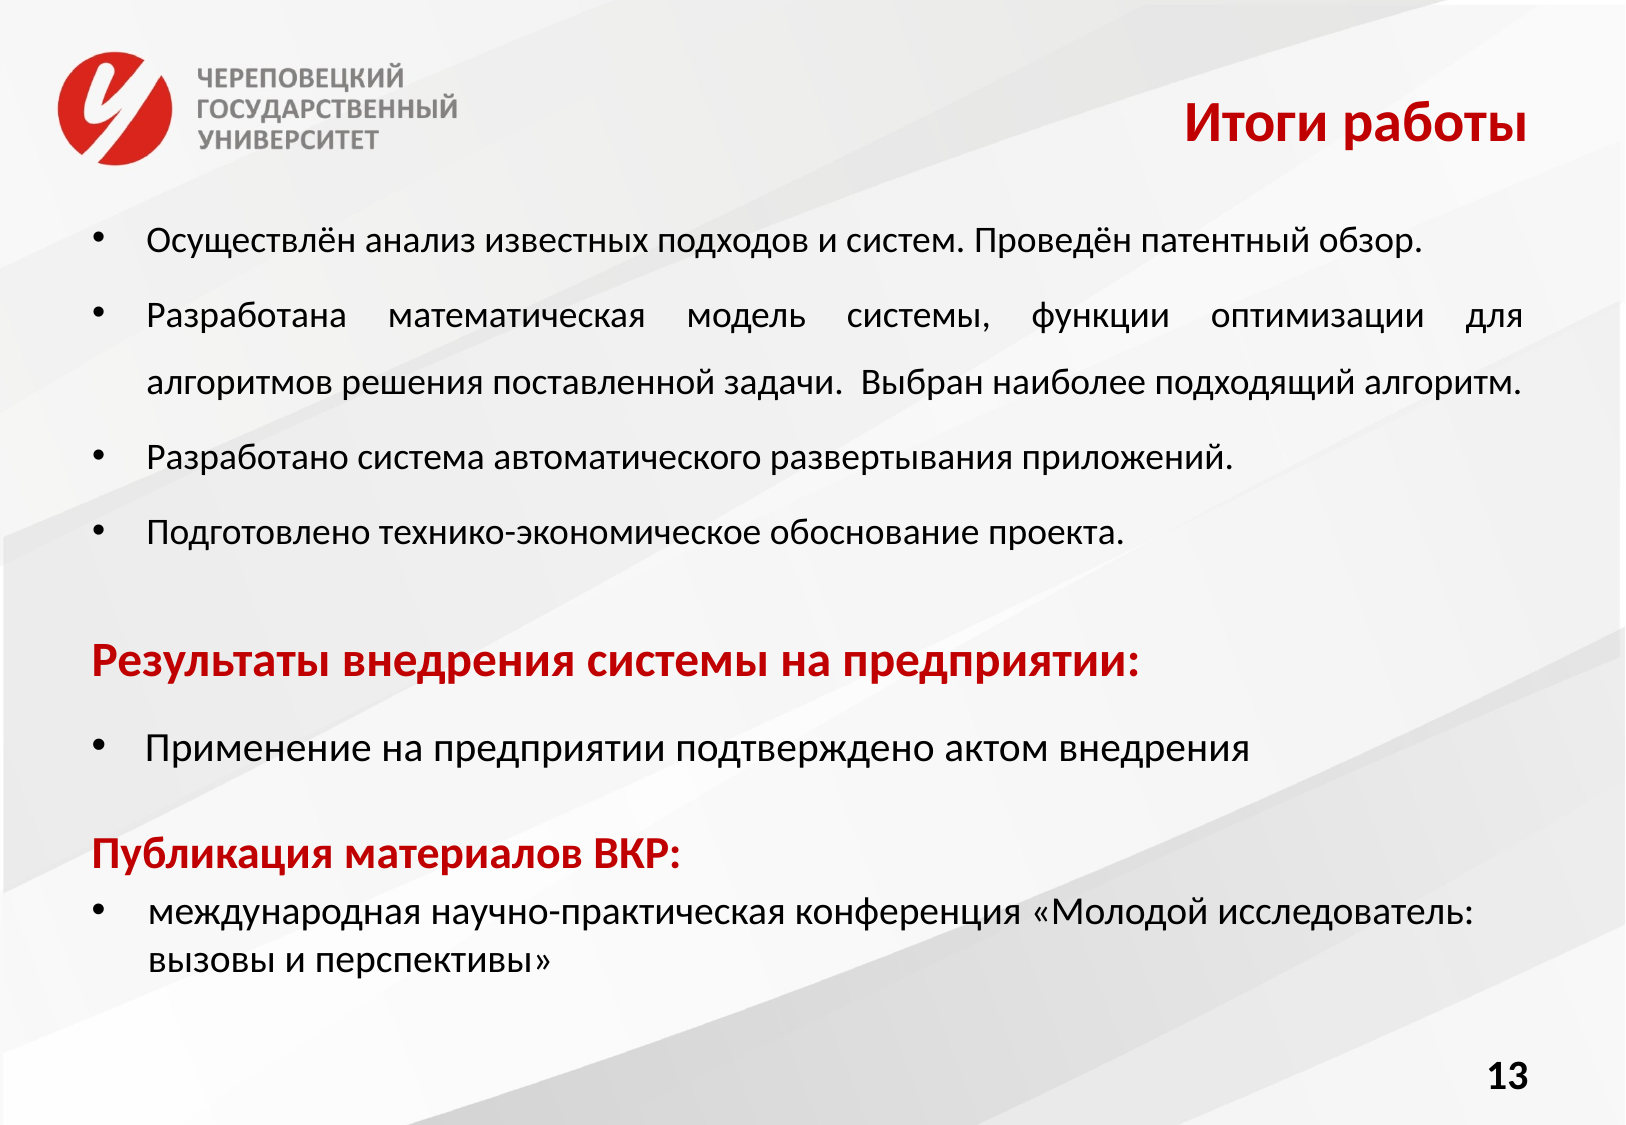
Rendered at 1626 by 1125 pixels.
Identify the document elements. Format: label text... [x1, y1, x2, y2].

picture [0, 0, 1625, 1125]
text_box Результаты внедрения системы на предприятии: Применение на предприятии подтверждено актом внедрения [76, 560, 1540, 779]
text_box Публикация материалов ВКР: международная научно-практическая конференция «Молодой исследователь: вызовы и перспективы» [76, 779, 1540, 1026]
slide_number 13 [1164, 1042, 1544, 1103]
list Осуществлён анализ известных подходов и систем. Проведён патентный обзор. Разработана математическая модель системы, функции оптимизации для алгоритмов решения поставленной задачи. Выбран наиболее подходящий алгоритм. Разработано система автоматического развертывания приложений. Подготовлено технико-экономическое обоснование проекта. [77, 184, 1540, 560]
title Итоги работы [81, 72, 1544, 164]
